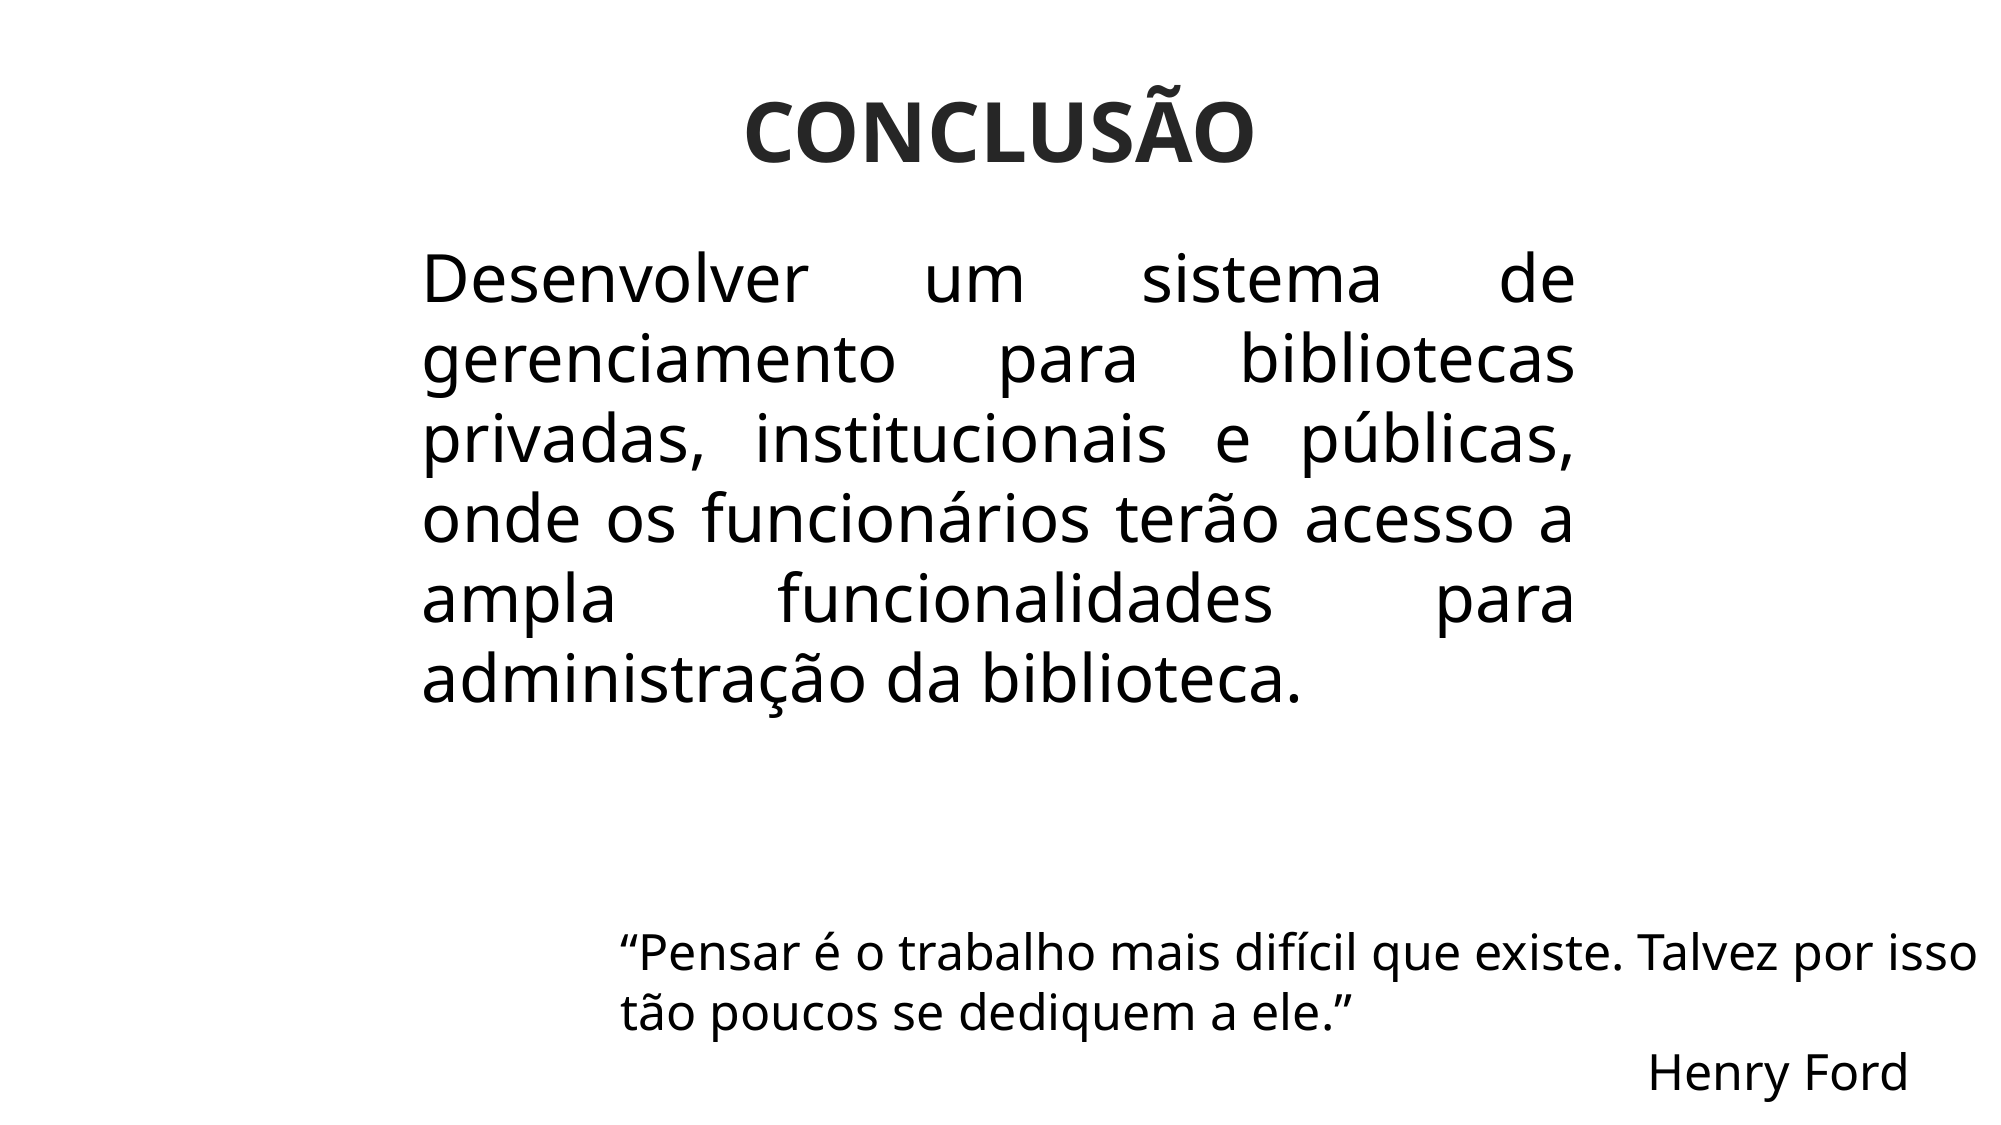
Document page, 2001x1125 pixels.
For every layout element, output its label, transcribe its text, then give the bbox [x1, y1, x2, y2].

text_box “Pensar é o trabalho mais difícil que existe. Talvez por isso tão poucos se dediquem a ele.” Henry Ford [605, 913, 2000, 1109]
text_box Desenvolver um sistema de gerenciamento para bibliotecas privadas, institucionais e públicas, onde os funcionários terão acesso a ampla funcionalidades para administração da biblioteca. [407, 228, 1593, 724]
text_box CONCLUSÃO [679, 71, 1321, 186]
